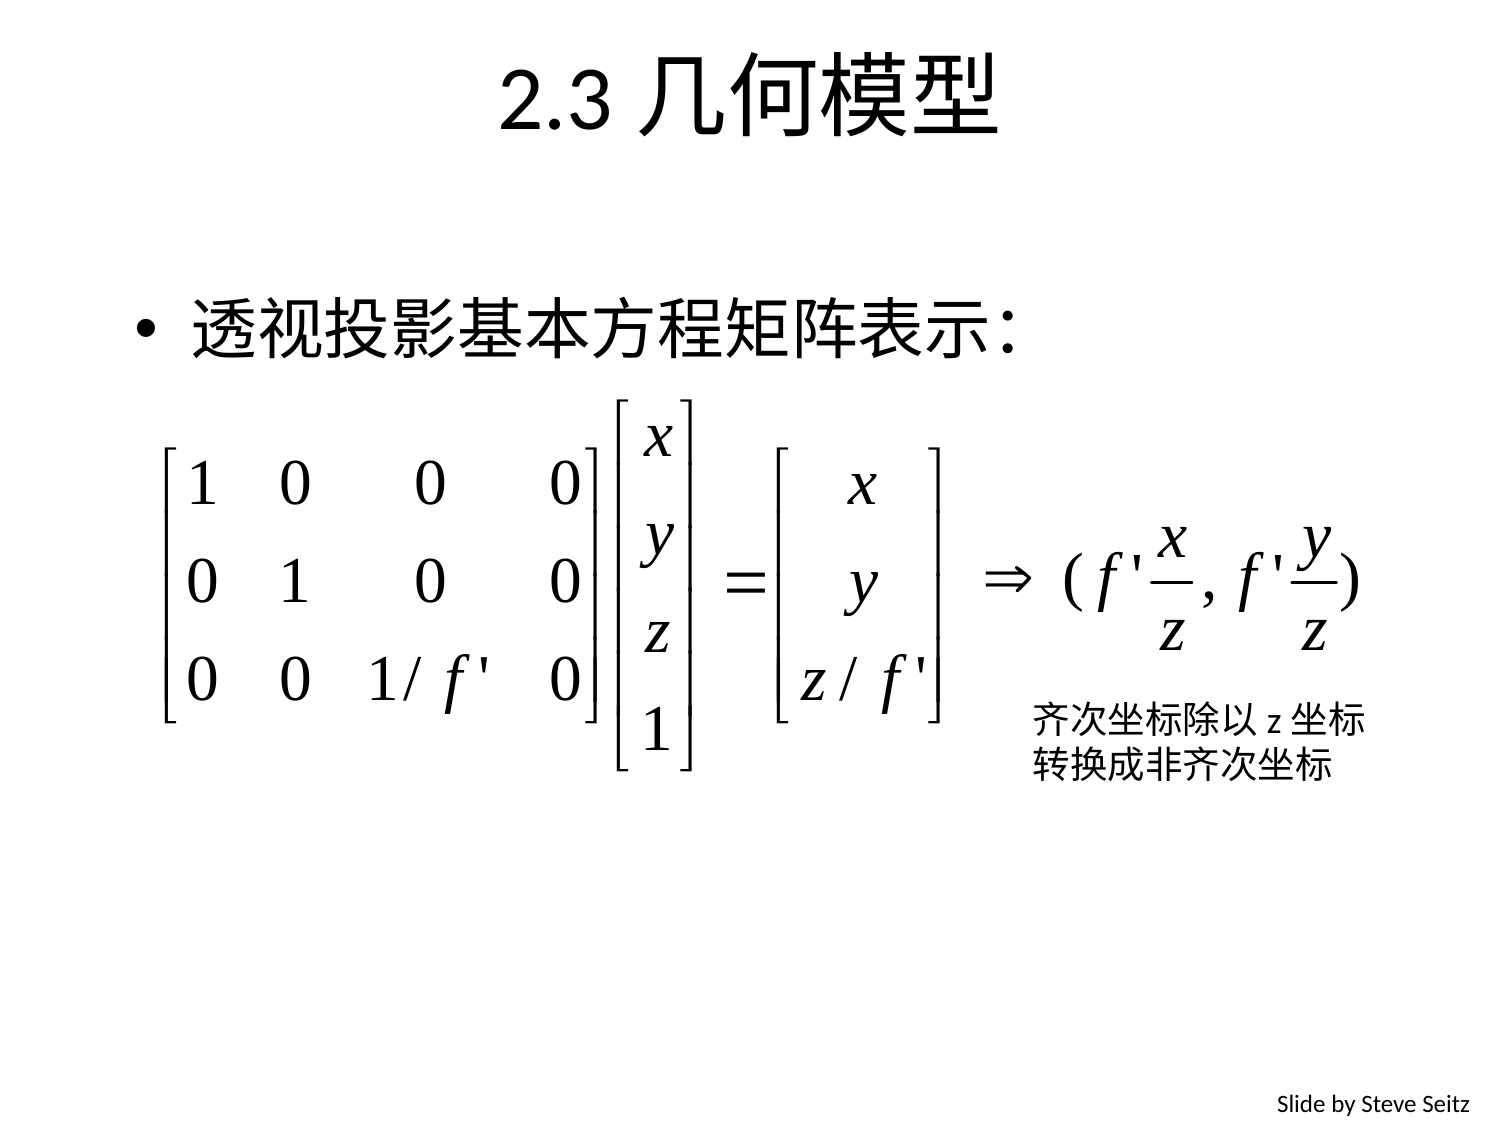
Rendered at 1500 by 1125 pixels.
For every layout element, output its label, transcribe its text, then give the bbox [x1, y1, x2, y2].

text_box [149, 389, 963, 783]
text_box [974, 494, 1376, 665]
title 2.3几何模型 [75, 0, 1425, 187]
text_box 透视投影基本方程矩阵表示： [119, 279, 1395, 880]
text_box Slide by Steve Seitz [1262, 1079, 1486, 1125]
